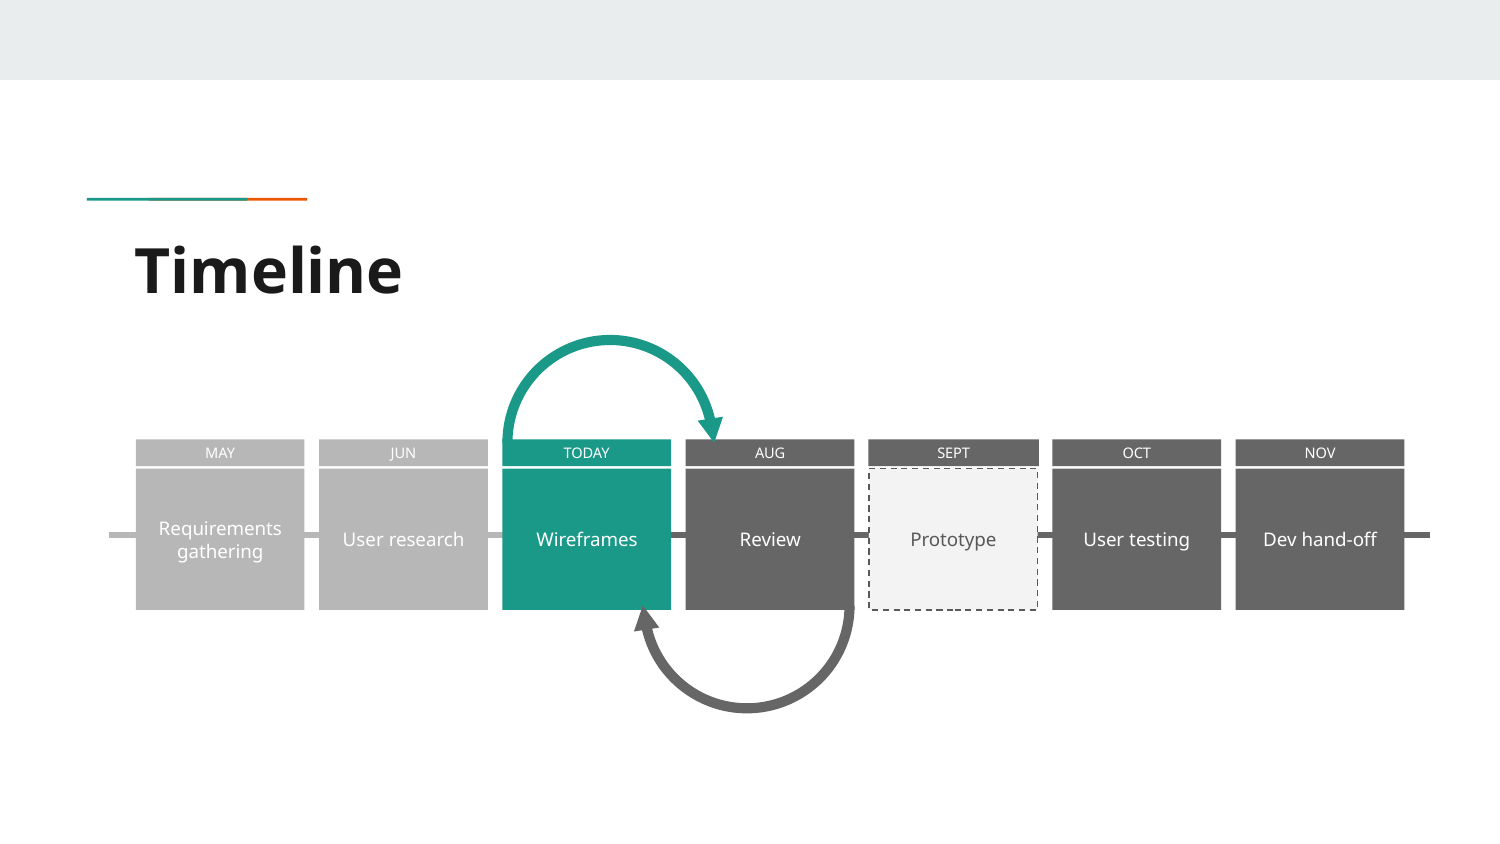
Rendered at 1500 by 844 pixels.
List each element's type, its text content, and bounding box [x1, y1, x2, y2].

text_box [502, 558, 624, 611]
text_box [1052, 439, 1222, 611]
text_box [732, 439, 855, 497]
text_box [502, 334, 727, 551]
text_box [135, 439, 305, 611]
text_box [629, 497, 855, 714]
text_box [1235, 439, 1405, 611]
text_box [868, 439, 1040, 611]
title Timeline [119, 216, 1381, 305]
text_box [318, 439, 489, 611]
